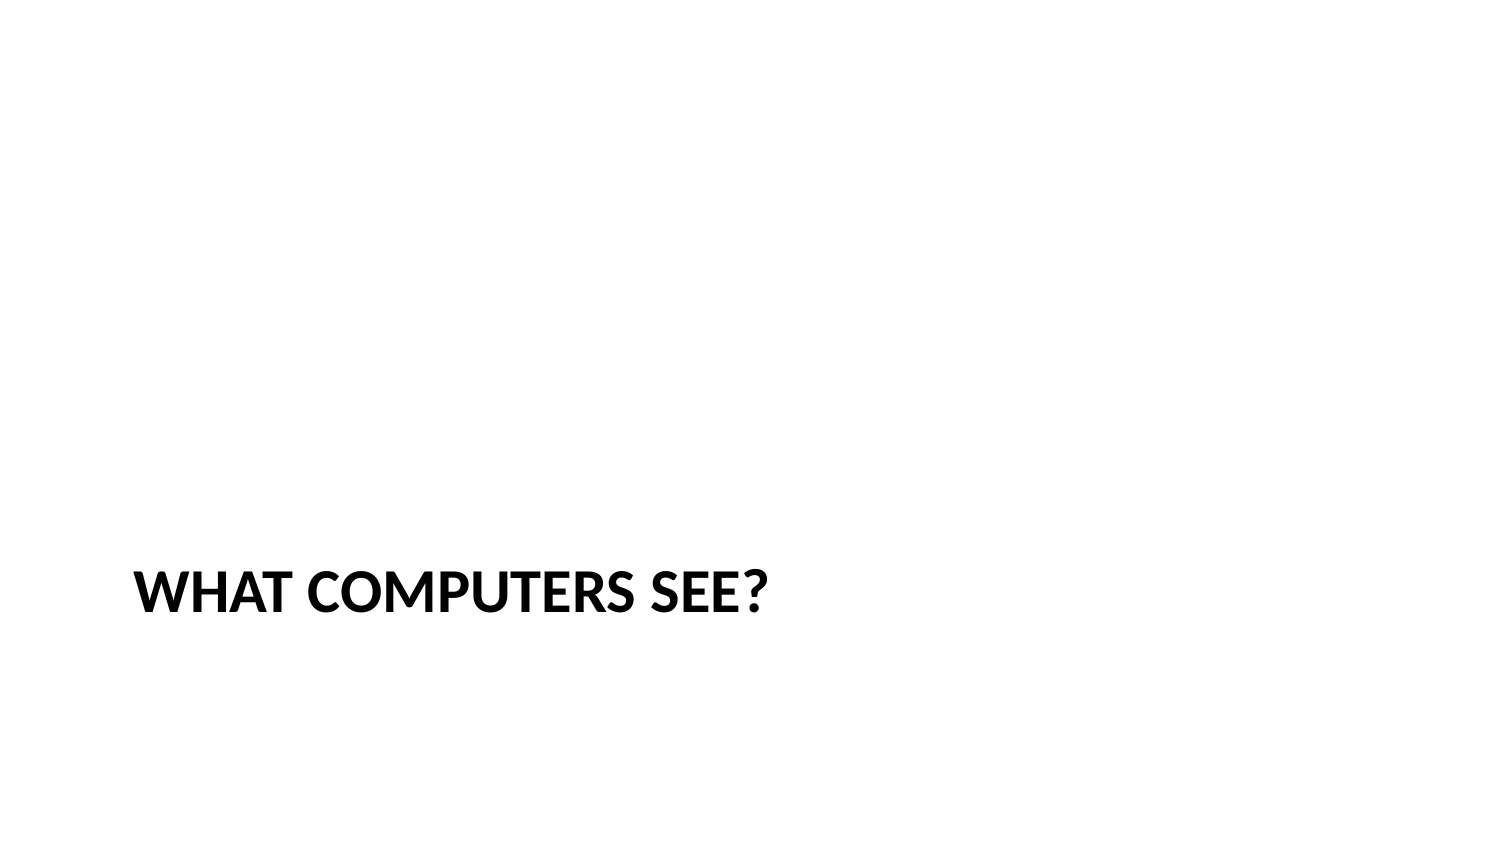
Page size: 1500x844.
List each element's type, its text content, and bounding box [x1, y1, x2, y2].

title What computers see? [118, 542, 1394, 710]
